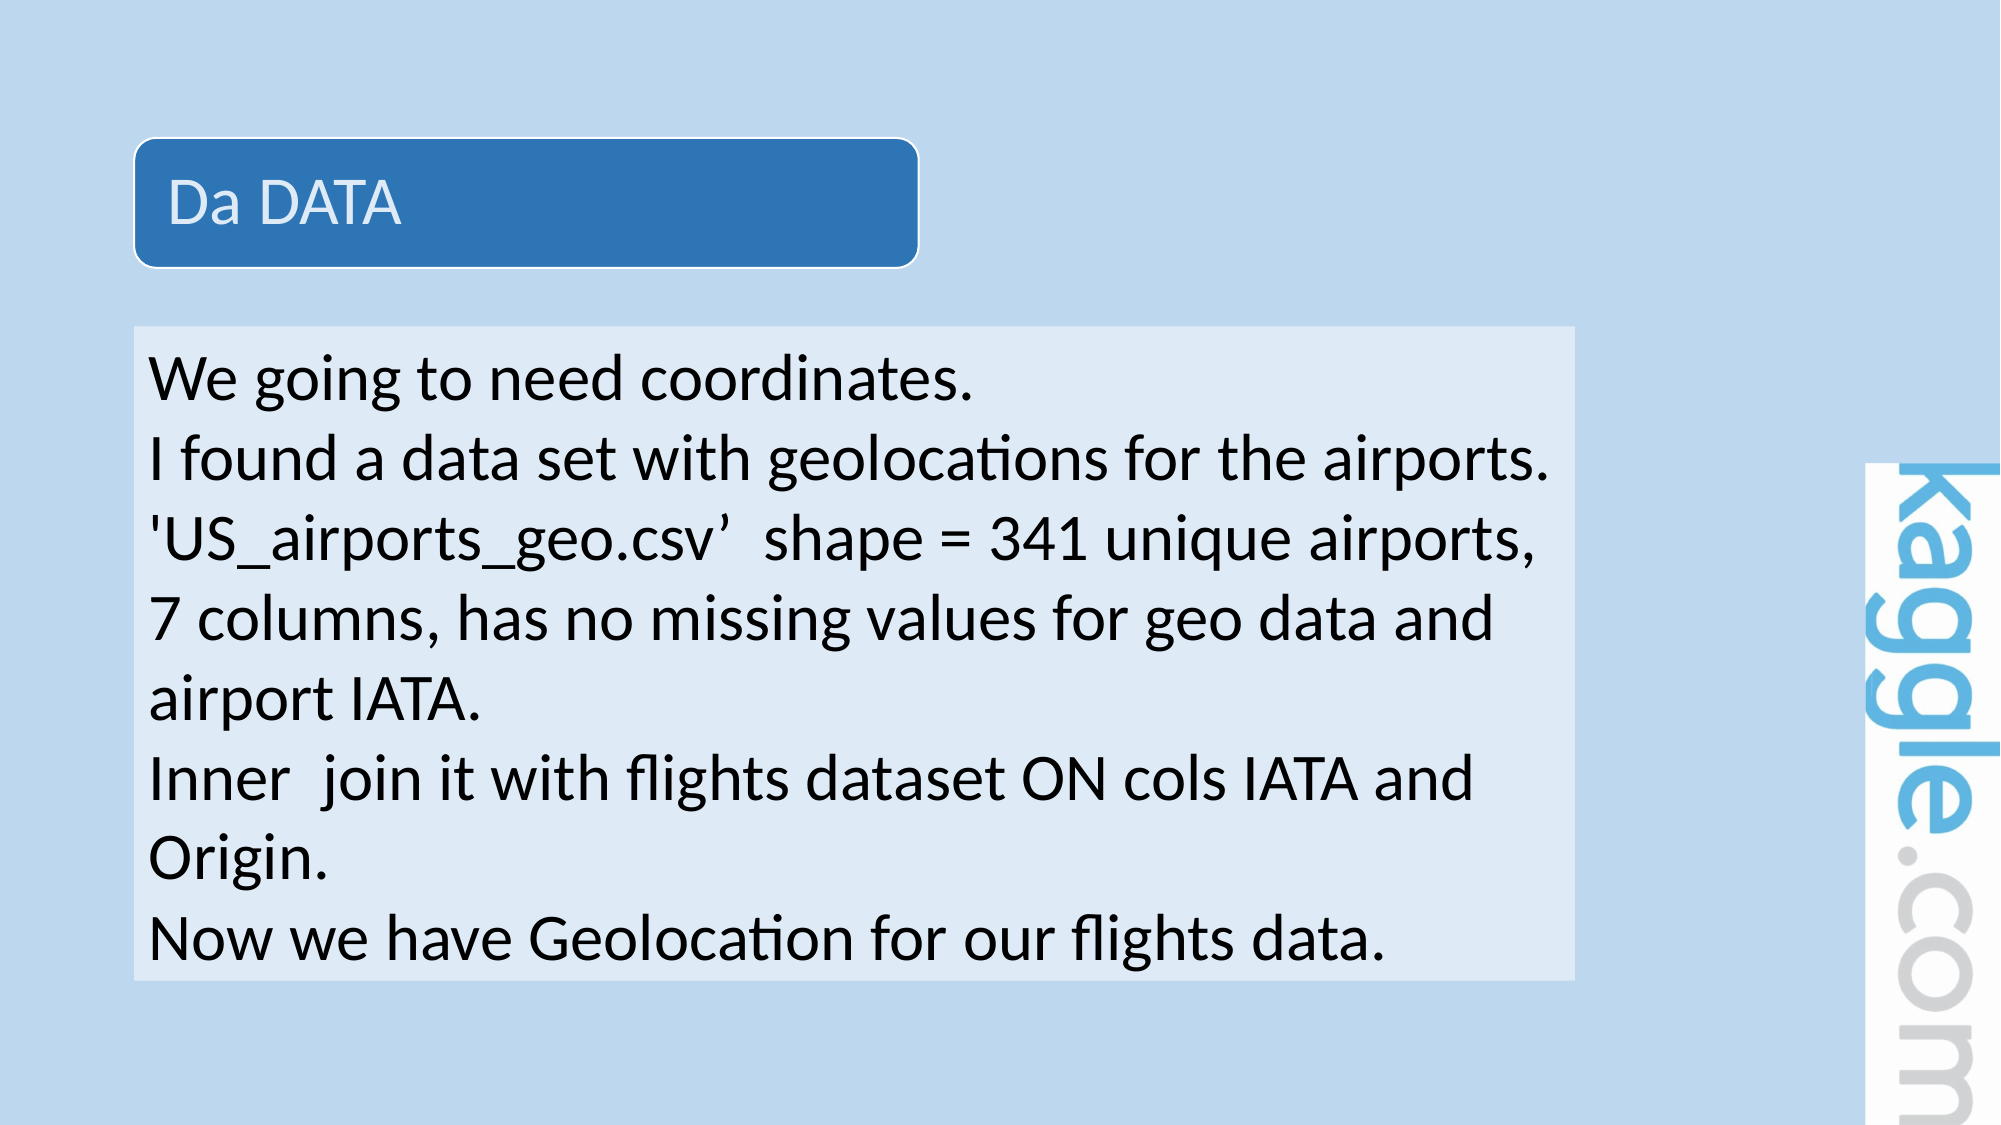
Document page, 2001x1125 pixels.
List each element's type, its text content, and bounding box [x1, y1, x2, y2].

text_box We going to need coordinates. I found a data set with geolocations for the airports. 'US_airports_geo.csv’ shape = 341 unique airports, 7 columns, has no missing values for geo data and airport IATA. Inner join it with flights dataset ON cols IATA and Origin. Now we have Geolocation for our flights data. [134, 326, 1575, 981]
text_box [134, 137, 919, 269]
picture [1605, 464, 2000, 1124]
